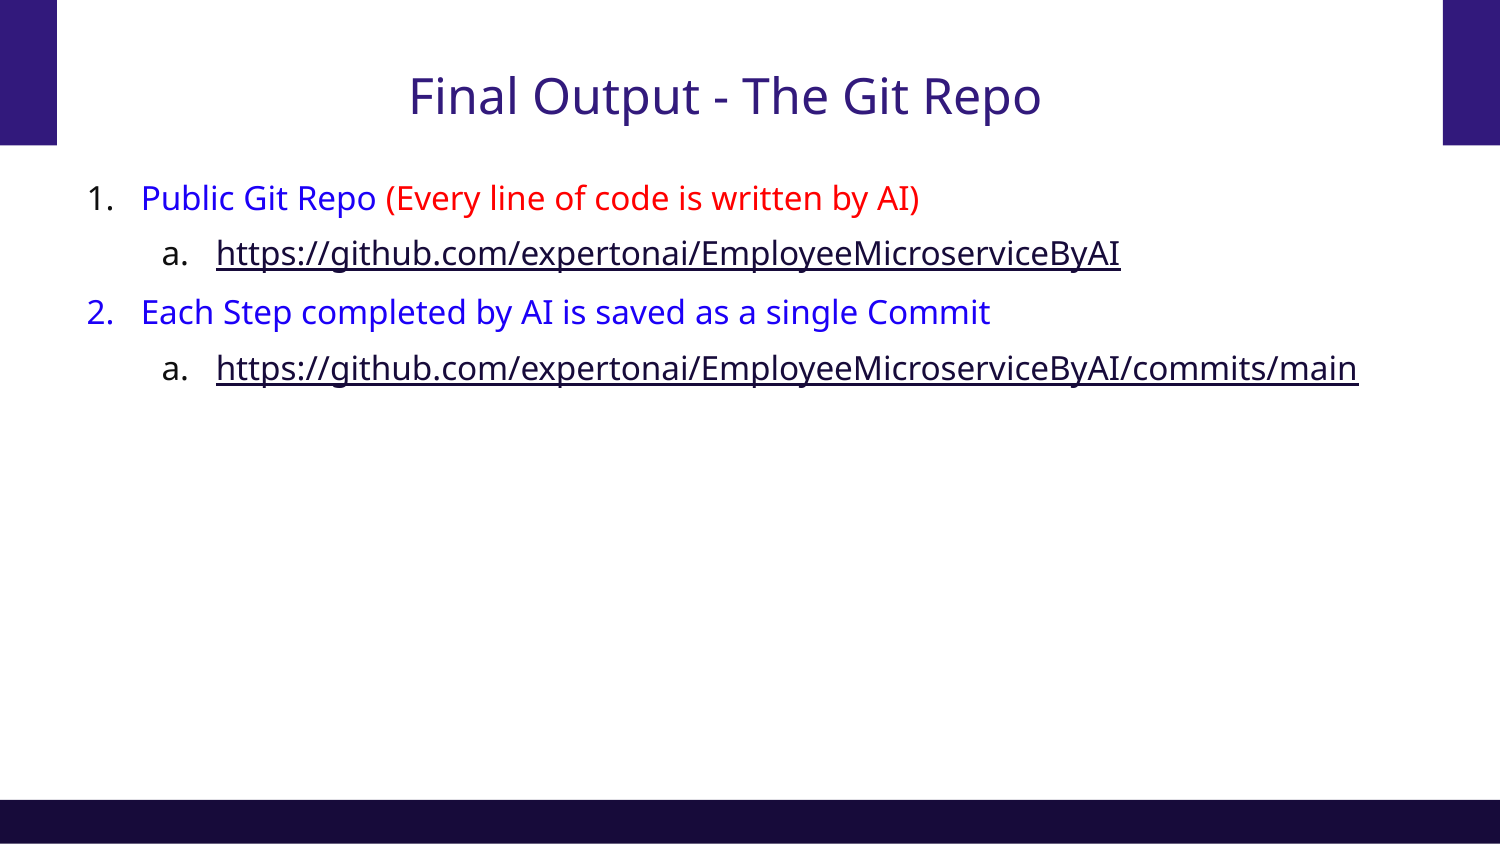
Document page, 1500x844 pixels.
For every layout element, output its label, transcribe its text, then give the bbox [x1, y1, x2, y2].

list Public Git Repo (Every line of code is written by AI) https://github.com/expertonai/EmployeeMicroserviceByAI Each Step completed by AI is saved as a single Commit https://github.com/expertonai/EmployeeMicroserviceByAI/commits/main [50, 147, 1489, 542]
title Final Output - The Git Repo [18, 19, 1434, 148]
